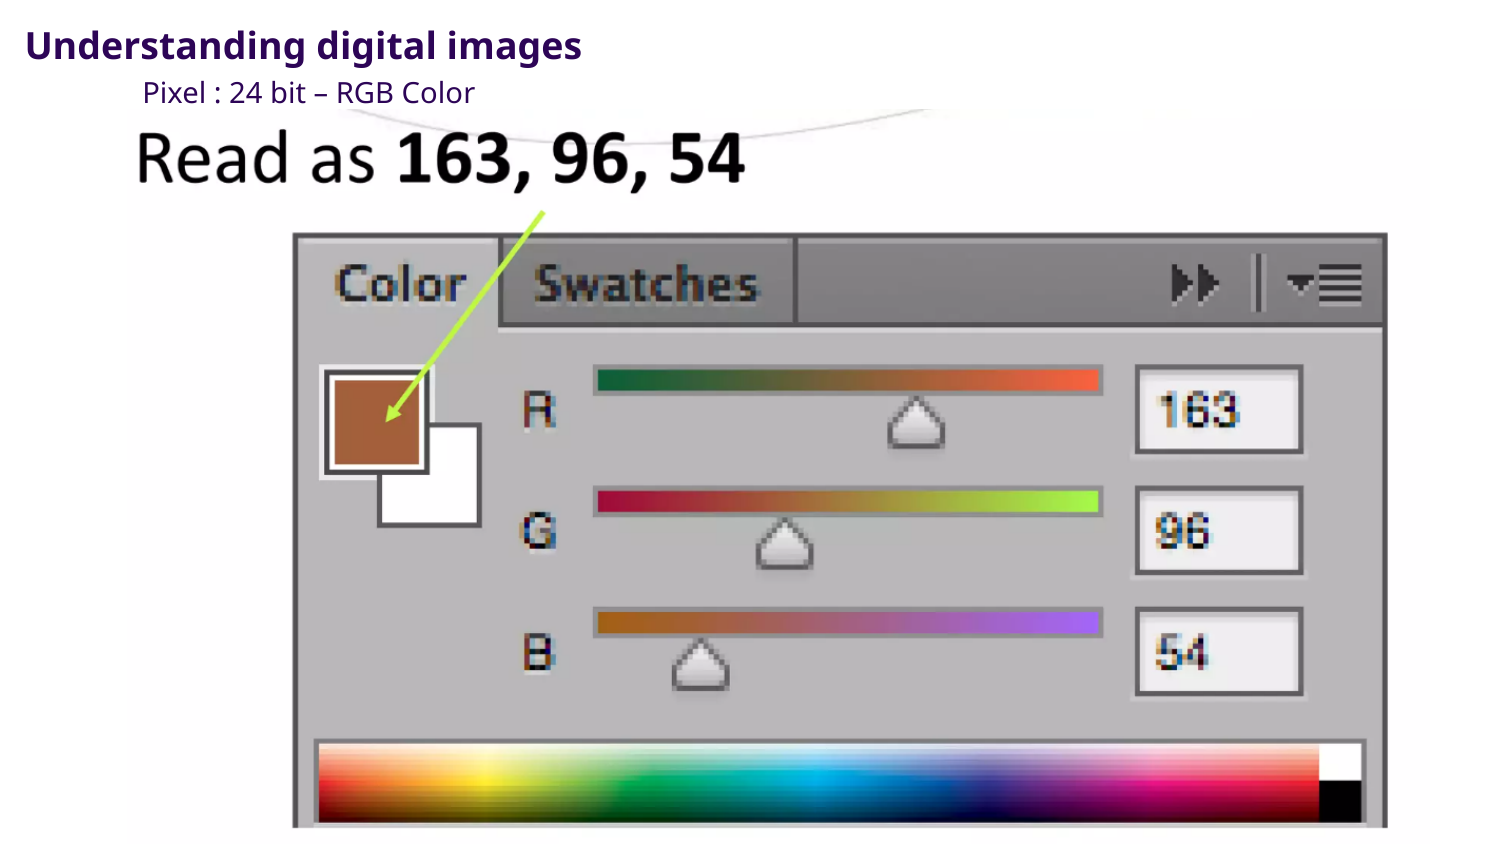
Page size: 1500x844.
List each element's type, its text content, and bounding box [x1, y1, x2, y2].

text_box Pixel : 24 bit – RGB Color Slider [127, 66, 518, 109]
picture [127, 109, 1430, 844]
text_box Understanding digital images [9, 9, 659, 82]
